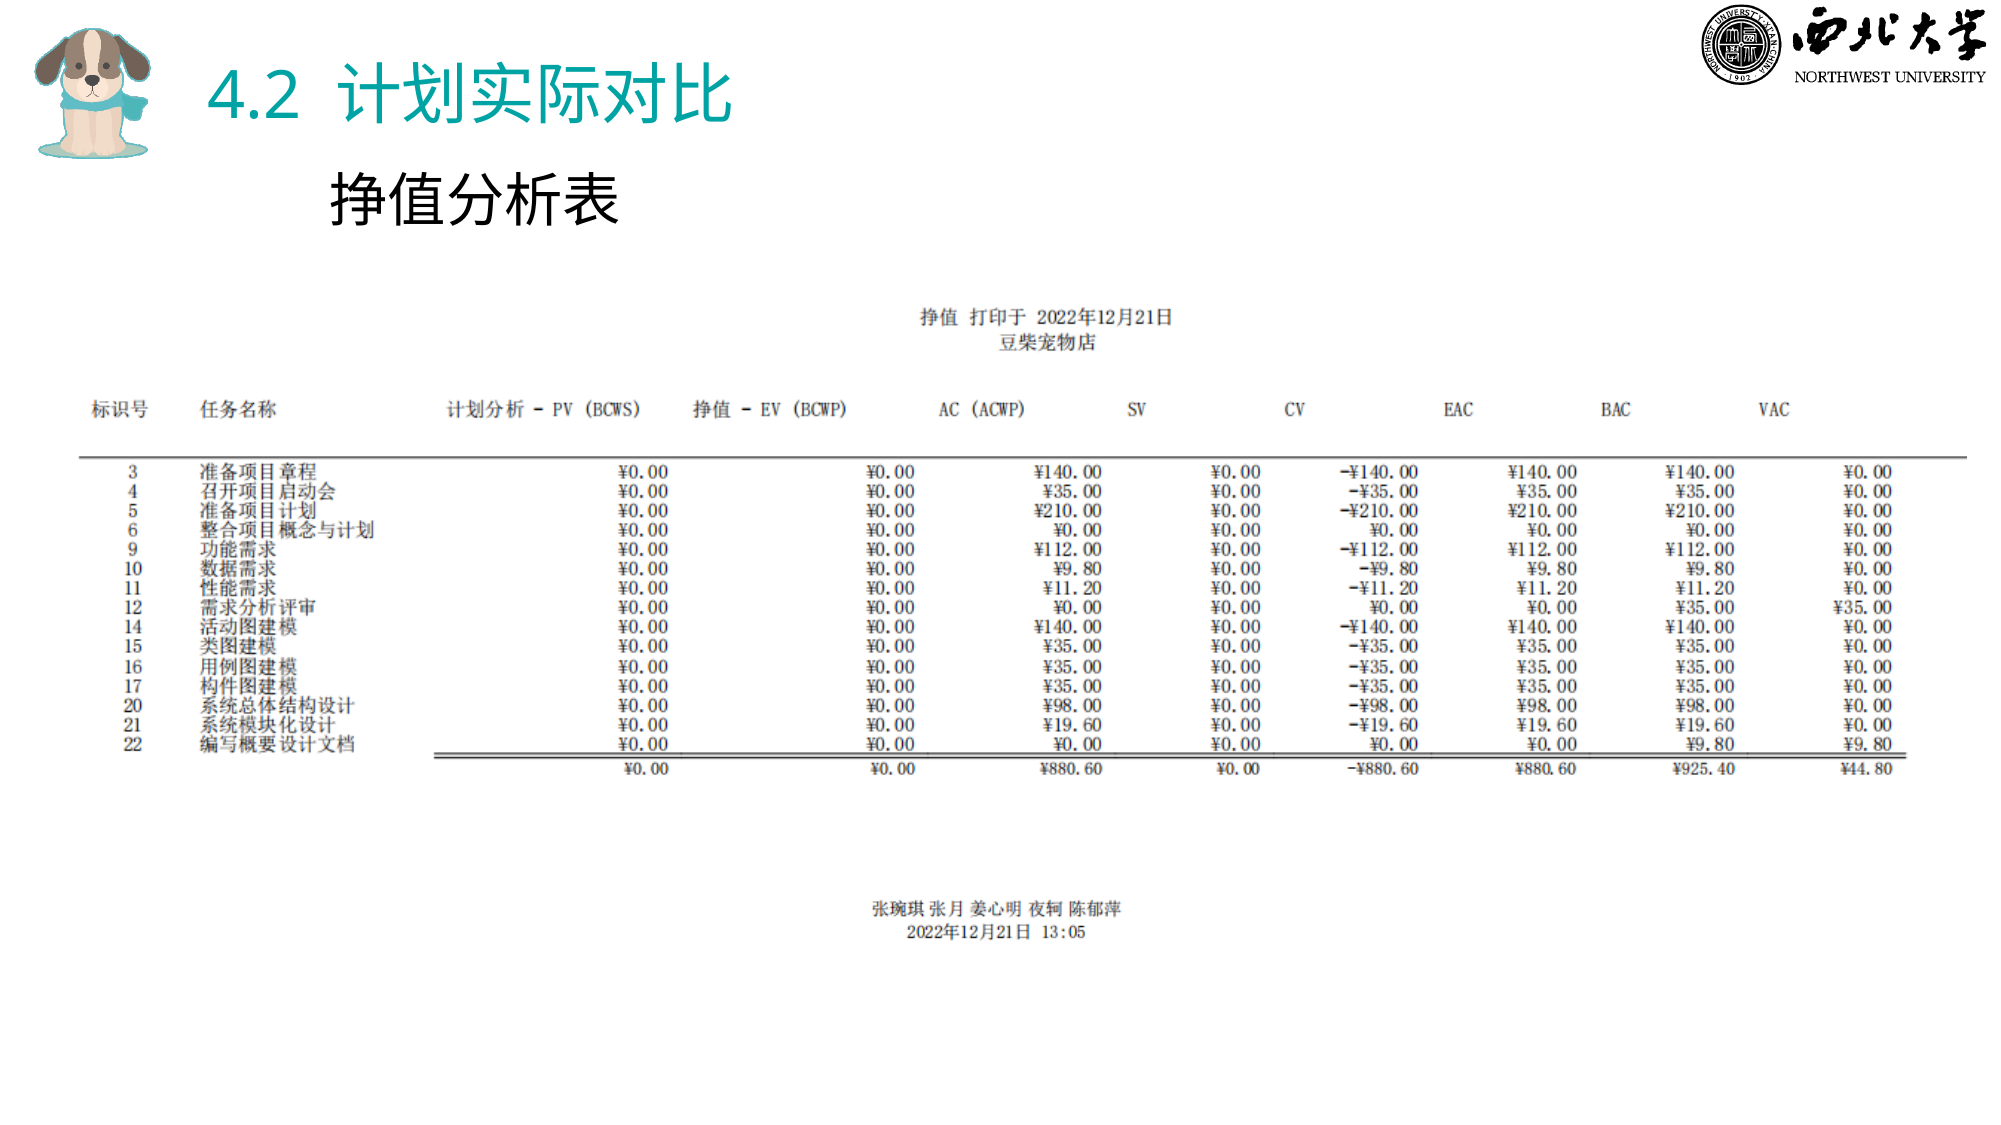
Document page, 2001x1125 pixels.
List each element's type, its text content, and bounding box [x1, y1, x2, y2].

picture [51, 281, 1967, 979]
text_box 挣值分析表 [314, 155, 1315, 281]
picture [1693, 0, 2000, 103]
picture [24, 13, 169, 172]
text_box 4.2 计划实际对比 [192, 44, 751, 139]
